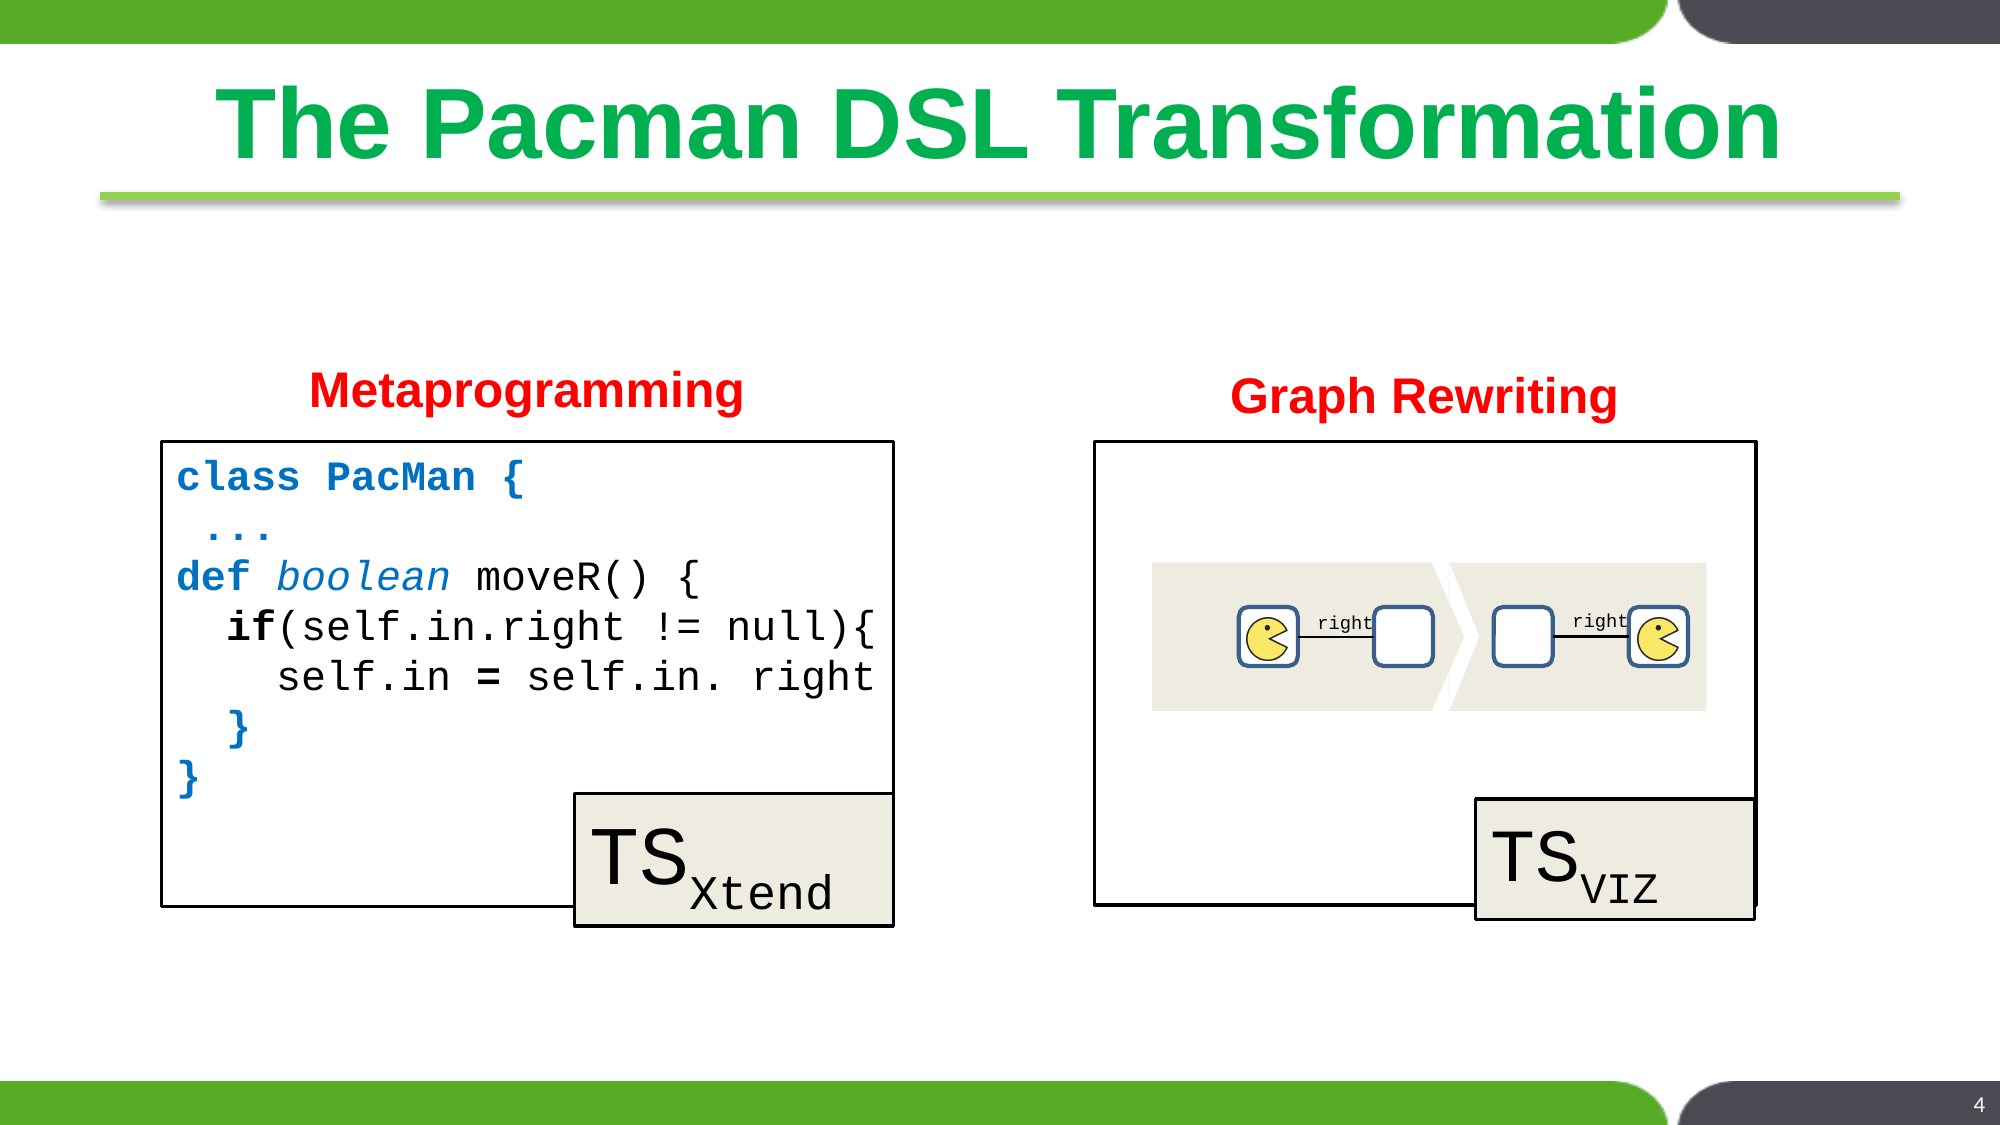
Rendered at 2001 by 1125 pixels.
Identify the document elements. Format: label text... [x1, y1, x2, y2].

slide_number 4 [1690, 1081, 2000, 1125]
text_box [1094, 441, 1757, 906]
text_box Graph Rewriting [1094, 356, 1755, 432]
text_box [161, 441, 894, 912]
text_box Metaprogramming [173, 350, 882, 425]
title The Pacman DSL Transformation [99, 50, 1900, 181]
picture [1636, 617, 1679, 661]
